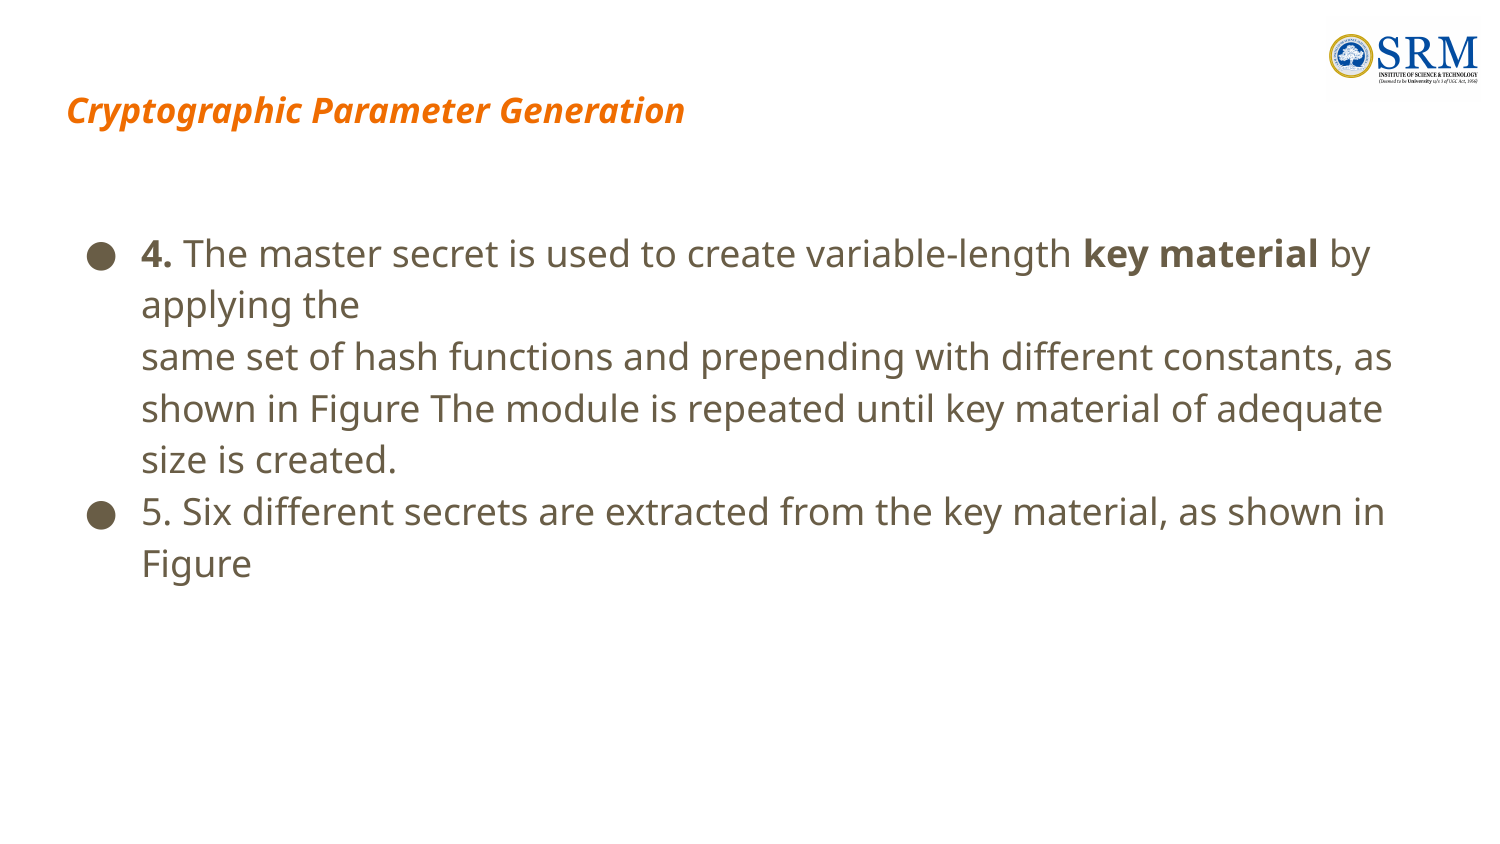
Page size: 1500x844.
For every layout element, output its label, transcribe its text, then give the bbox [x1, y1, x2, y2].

title Cryptographic Parameter Generation [51, 72, 1449, 189]
picture [1326, 16, 1481, 103]
list 4. The master secret is used to create variable-length key material by applying the same set of hash functions and prepending with different constants, as shown in Figure The module is repeated until key material of adequate size is created. 5. Six different secrets are extracted from the key material, as shown in Figure [51, 207, 1449, 750]
